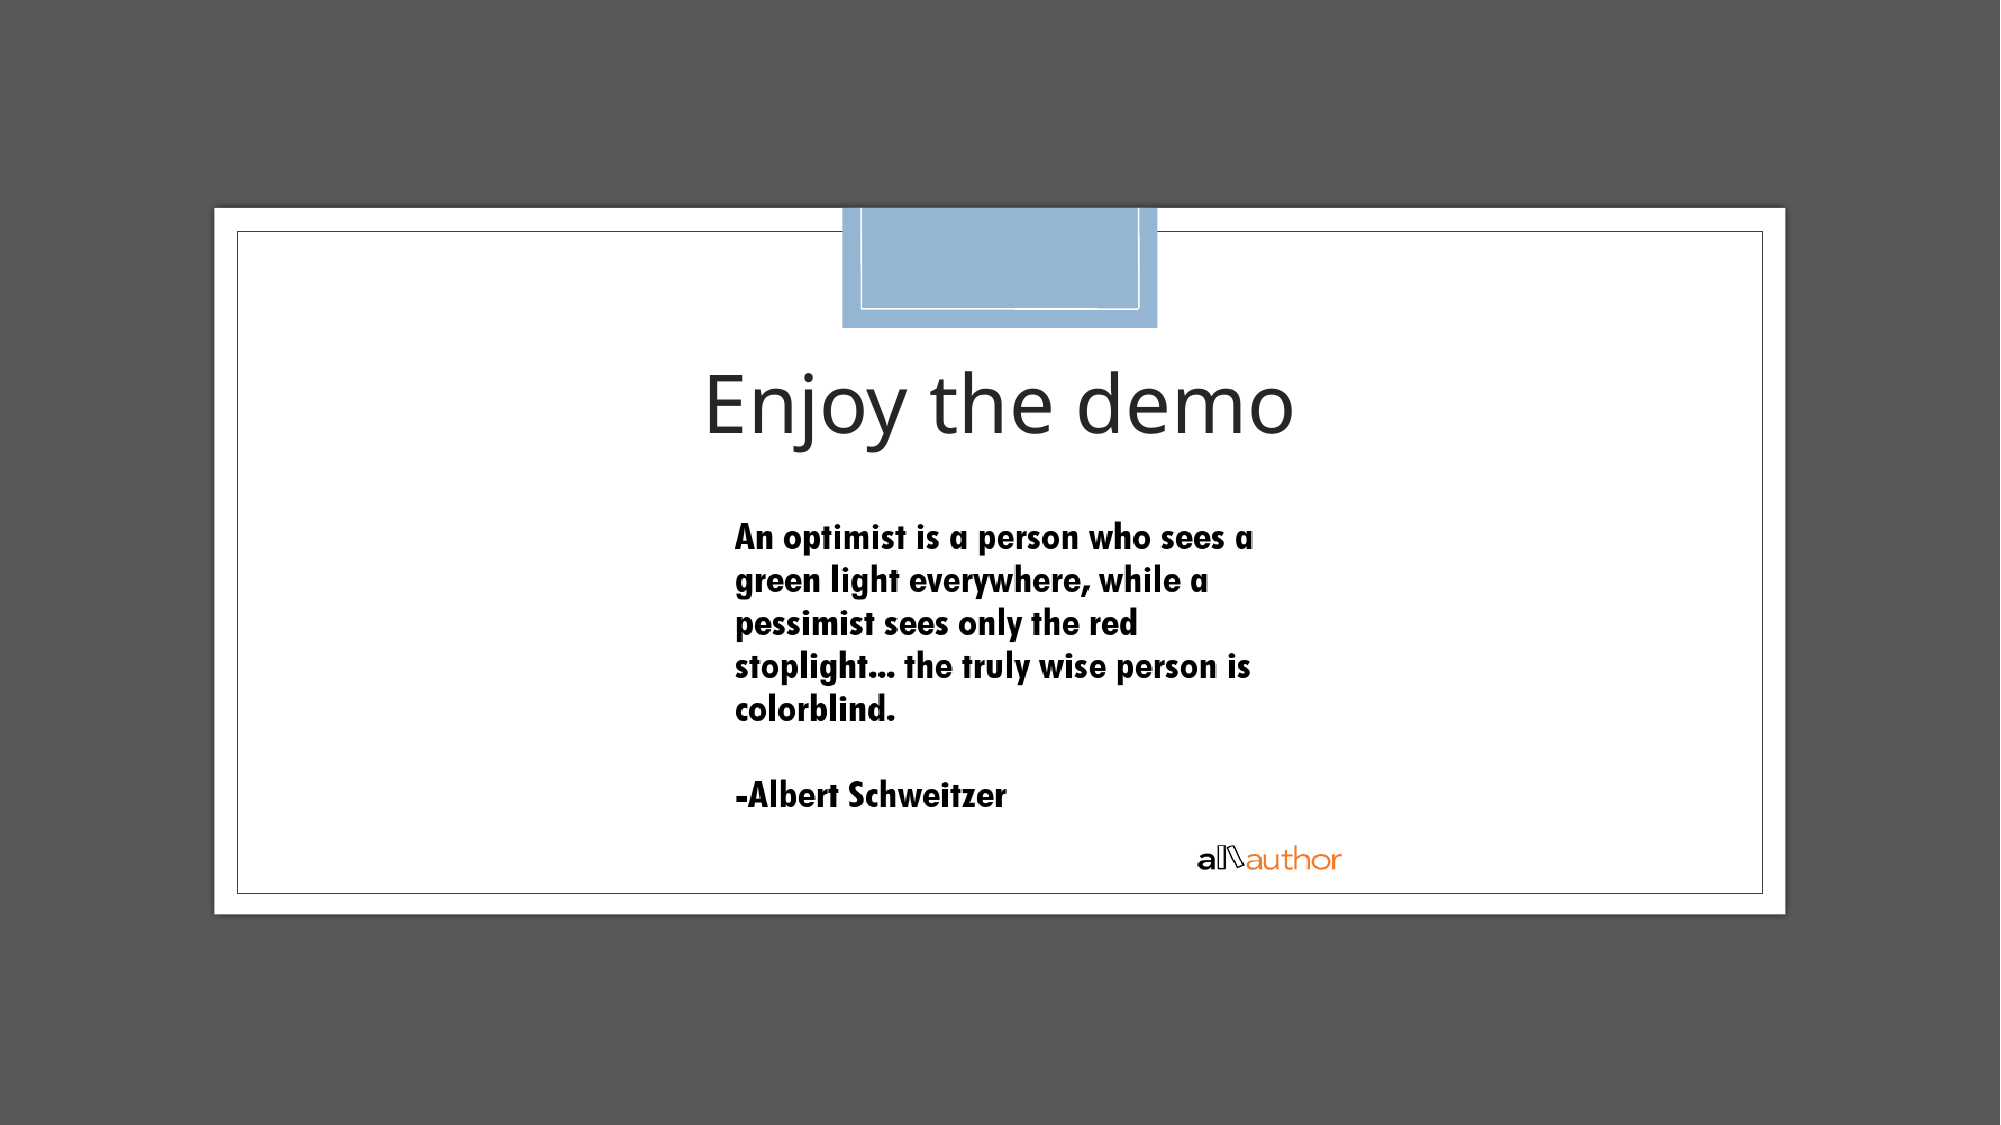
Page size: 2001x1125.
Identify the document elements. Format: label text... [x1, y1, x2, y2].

text_box Enjoy the demo [296, 308, 1704, 511]
picture [679, 397, 1353, 903]
